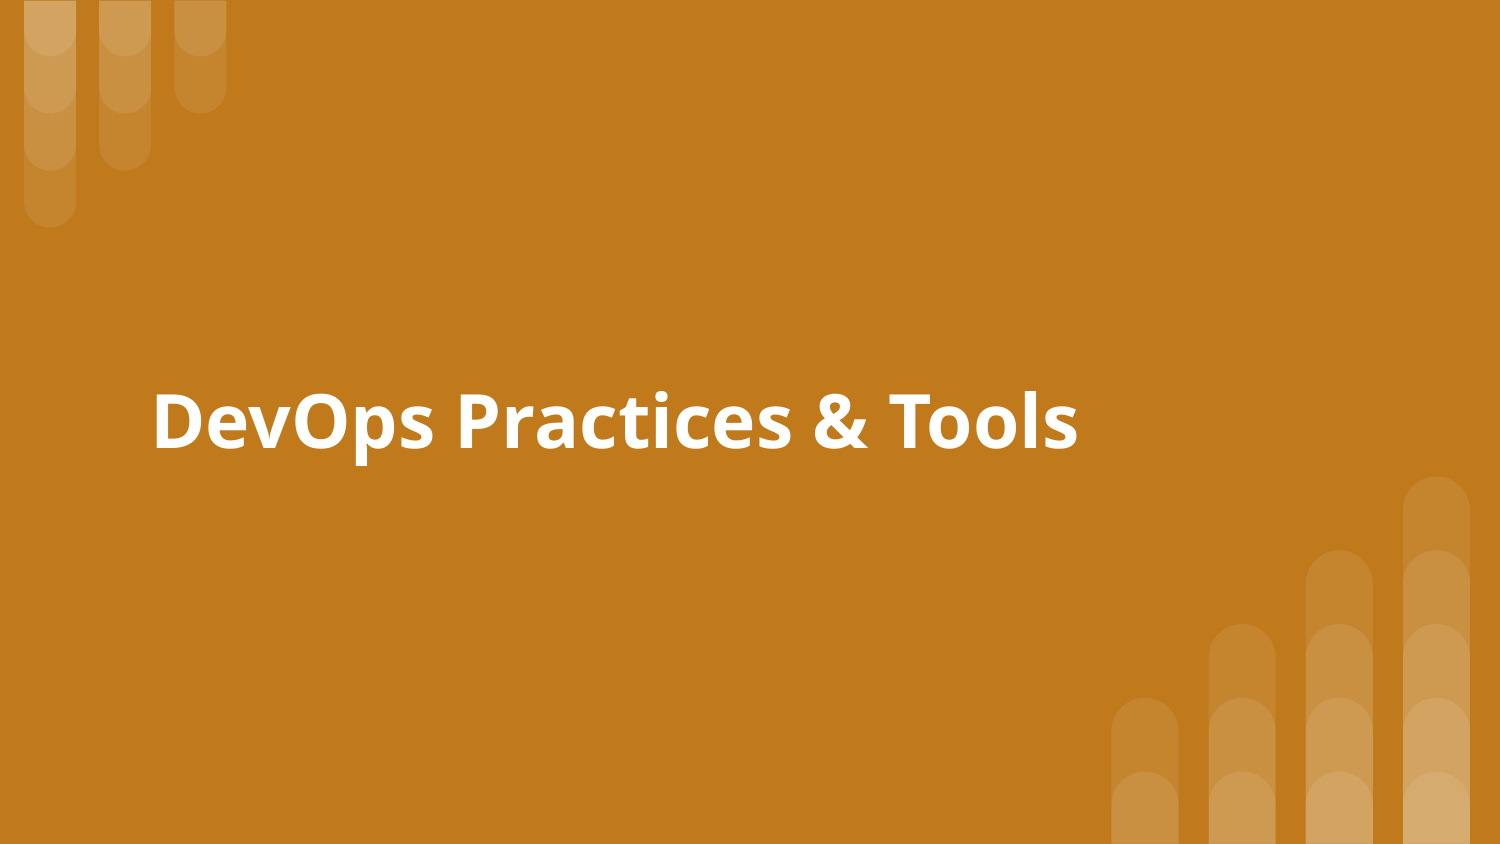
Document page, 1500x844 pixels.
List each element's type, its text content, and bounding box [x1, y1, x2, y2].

title DevOps Practices & Tools [135, 264, 1097, 572]
